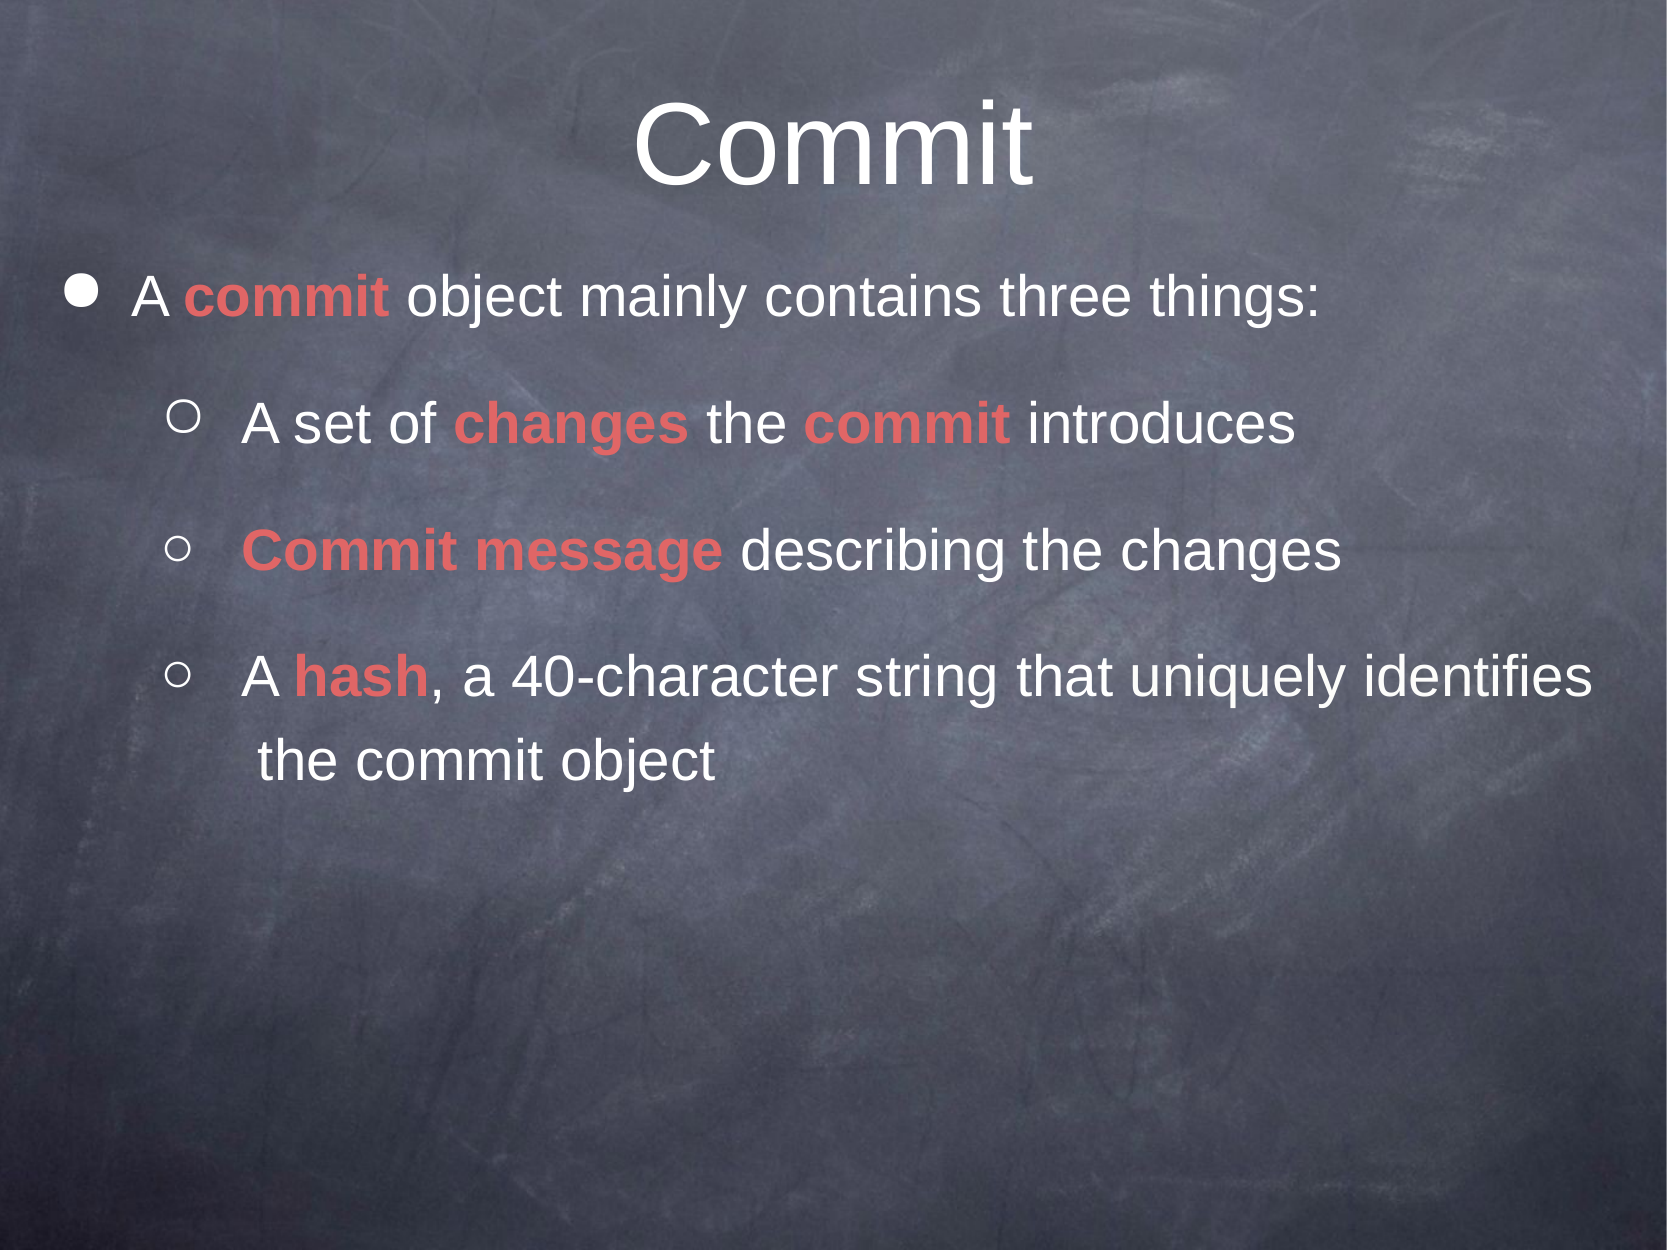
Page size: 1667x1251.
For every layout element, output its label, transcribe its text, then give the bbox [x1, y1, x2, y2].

text_box A commit object mainly contains three things: A set of changes the commit introduces Commit message describing the changes A hash, a 40-character string that uniquely identifies the commit object [56, 256, 1602, 792]
title Commit [629, 65, 1038, 256]
picture [0, 0, 1667, 1250]
